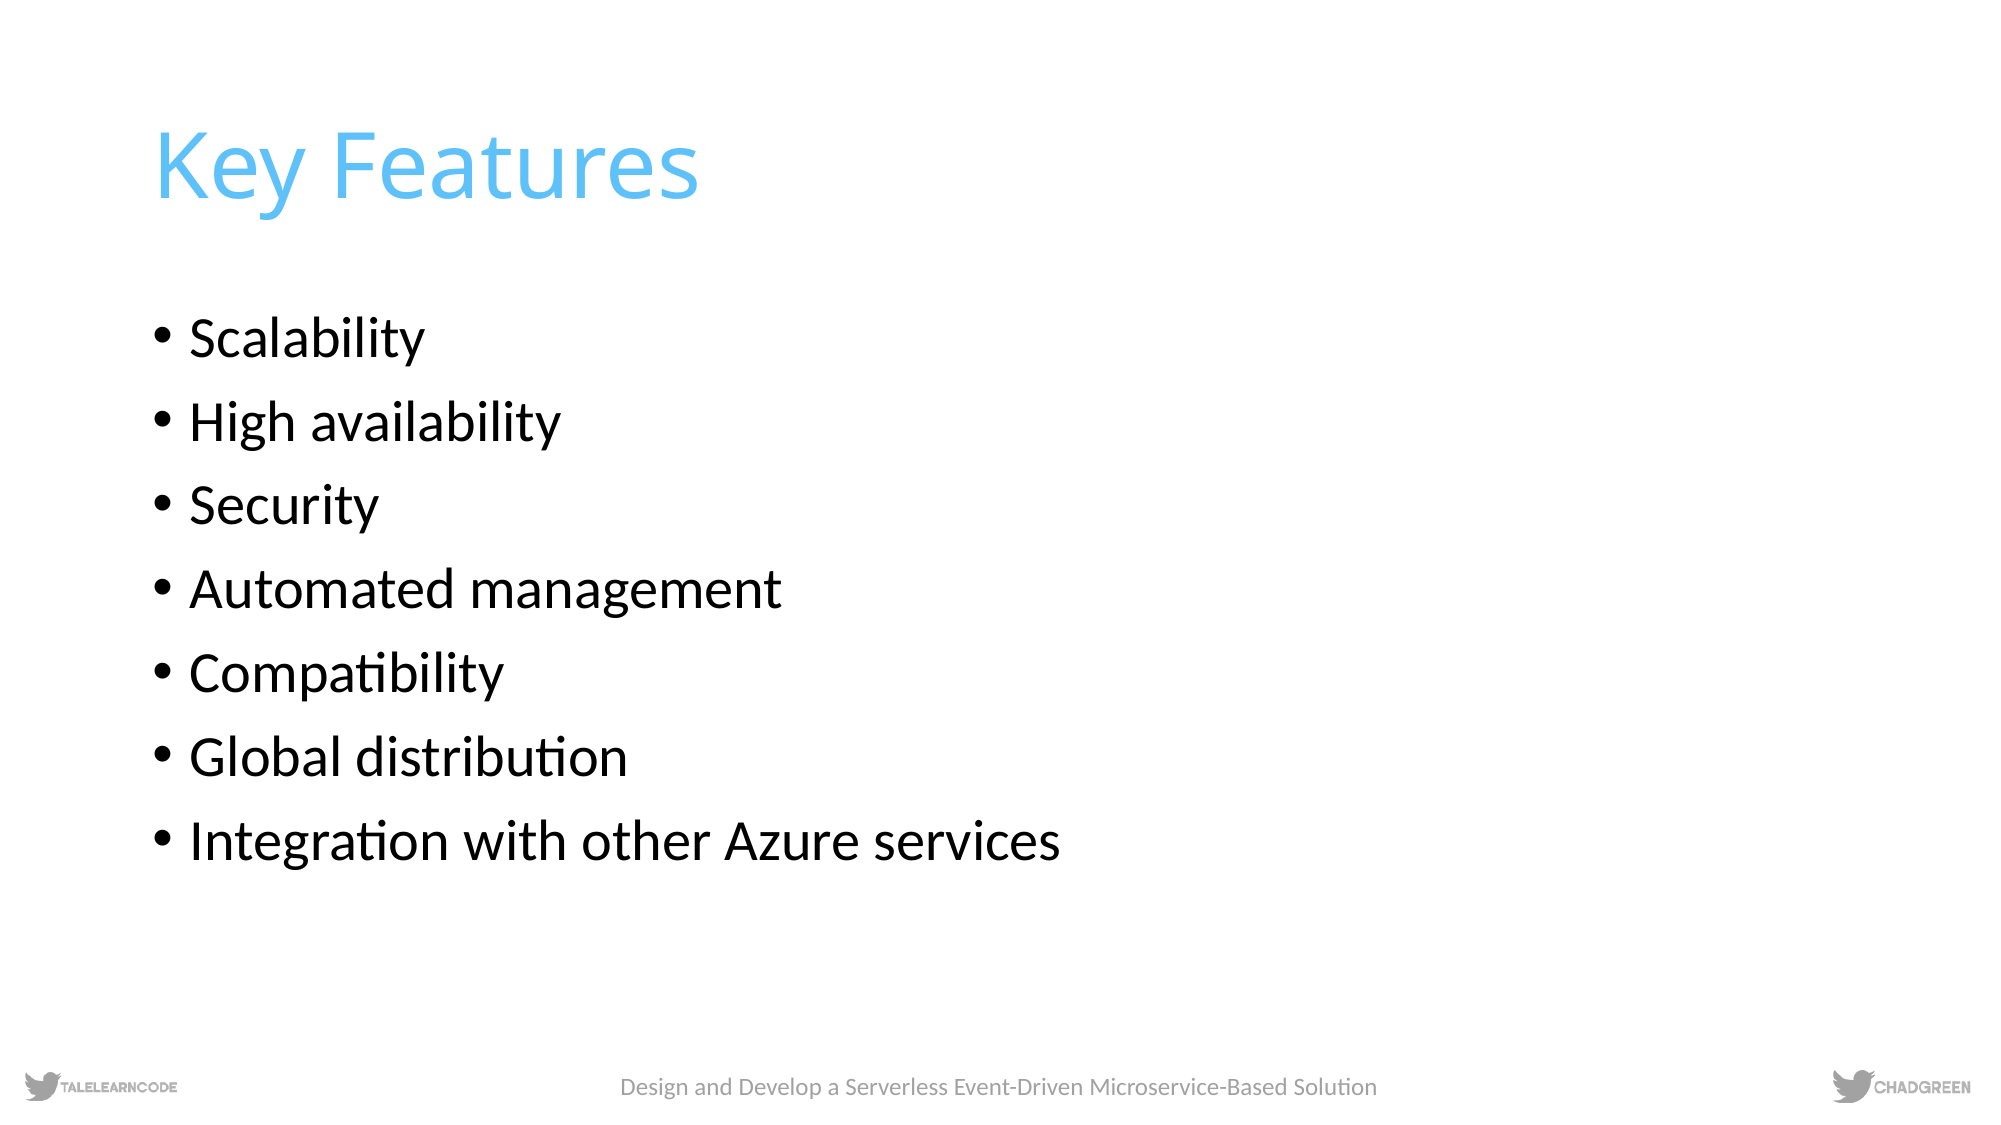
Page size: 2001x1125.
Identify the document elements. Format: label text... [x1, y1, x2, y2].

list Scalability High availability Security Automated management Compatibility Global distribution Integration with other Azure services [137, 299, 1863, 1014]
title Key Features [137, 59, 1863, 278]
